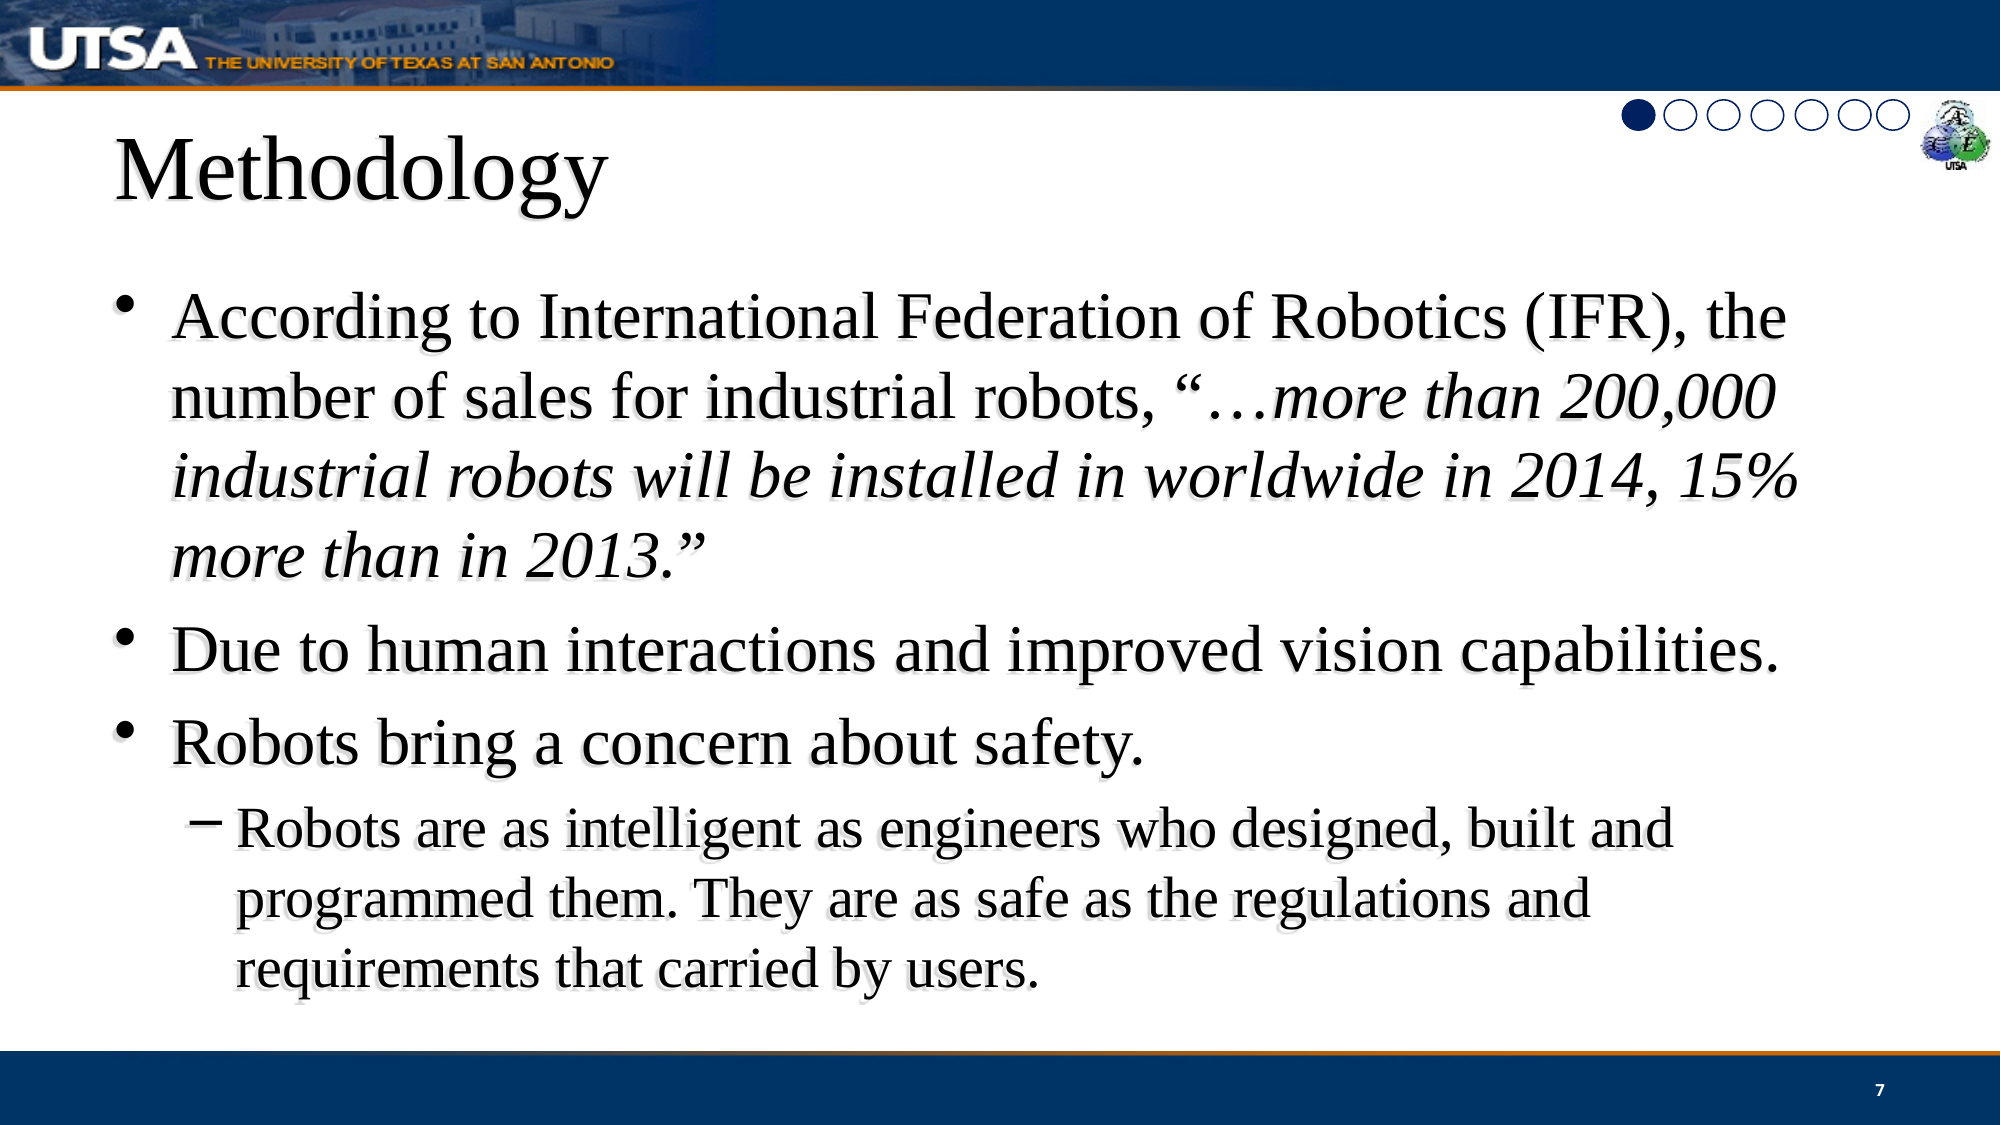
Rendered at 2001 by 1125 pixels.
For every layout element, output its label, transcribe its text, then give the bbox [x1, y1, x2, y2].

text_box [1751, 100, 1784, 131]
text_box [1707, 99, 1740, 131]
text_box [1876, 99, 1910, 131]
text_box [1795, 99, 1828, 131]
title Methodology [99, 99, 1488, 263]
text_box [1664, 99, 1697, 131]
picture [0, 1051, 2000, 1125]
text_box [1622, 99, 1655, 131]
picture [0, 0, 2000, 91]
list According to International Federation of Robotics (IFR), the number of sales for industrial robots, “…more than 200,000 industrial robots will be installed in worldwide in 2014, 15% more than in 2013.” Due to human interactions and improved vision capabilities. Robots bring a concern about safety. Robots are as intelligent as engineers who designed, built and programmed them. They are as safe as the regulations and requirements that carried by users. [99, 263, 1901, 945]
picture [1920, 99, 1993, 170]
slide_number 7 [1716, 1072, 1901, 1113]
text_box [1838, 99, 1872, 131]
